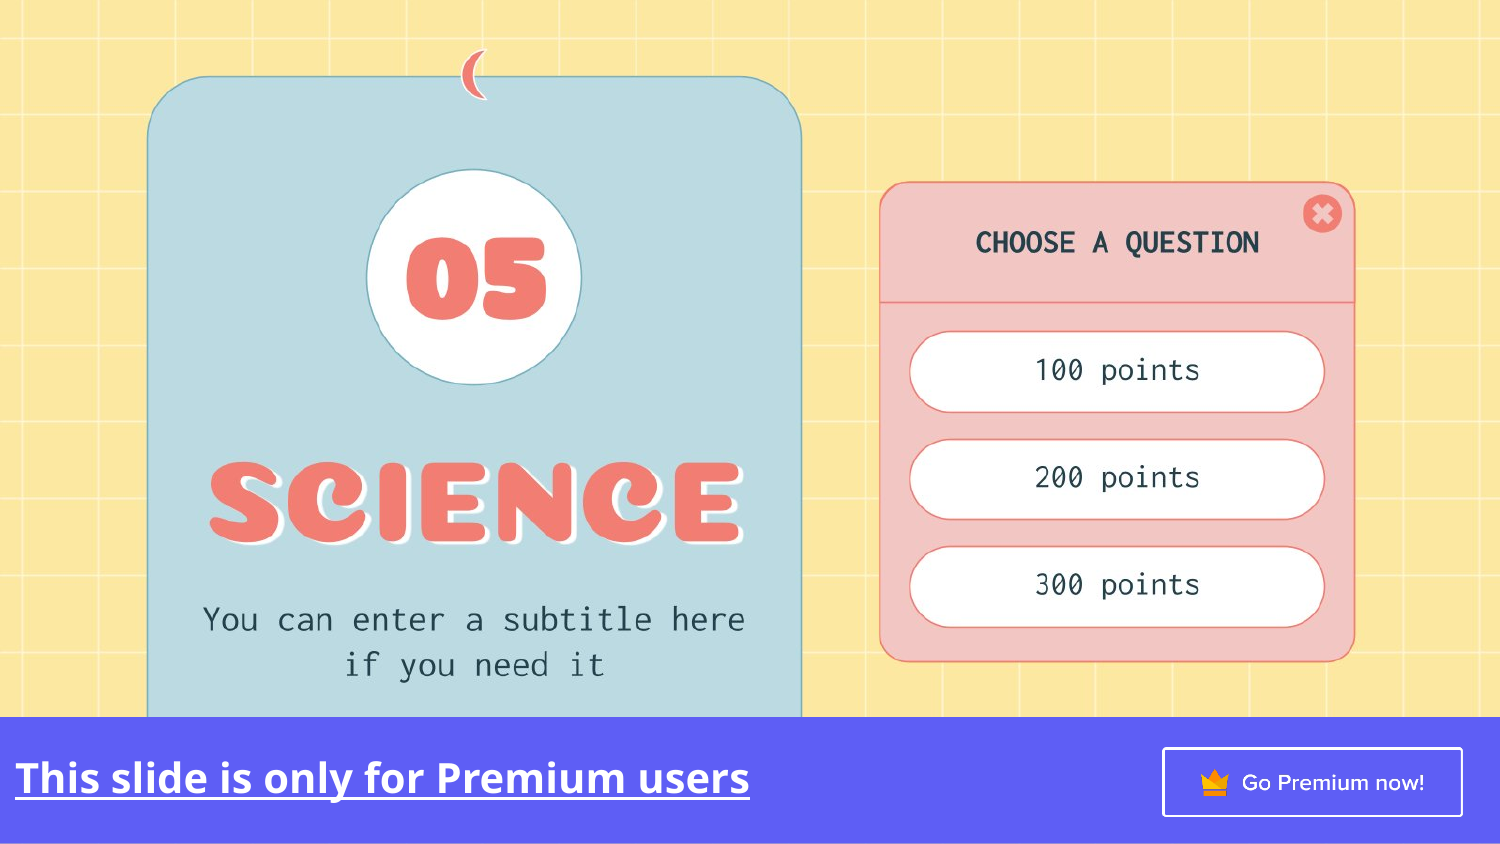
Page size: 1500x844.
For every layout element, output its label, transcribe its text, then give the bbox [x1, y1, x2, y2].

picture [0, 0, 1500, 717]
picture [1162, 747, 1463, 817]
text_box This slide is only for Premium users [0, 717, 1500, 844]
